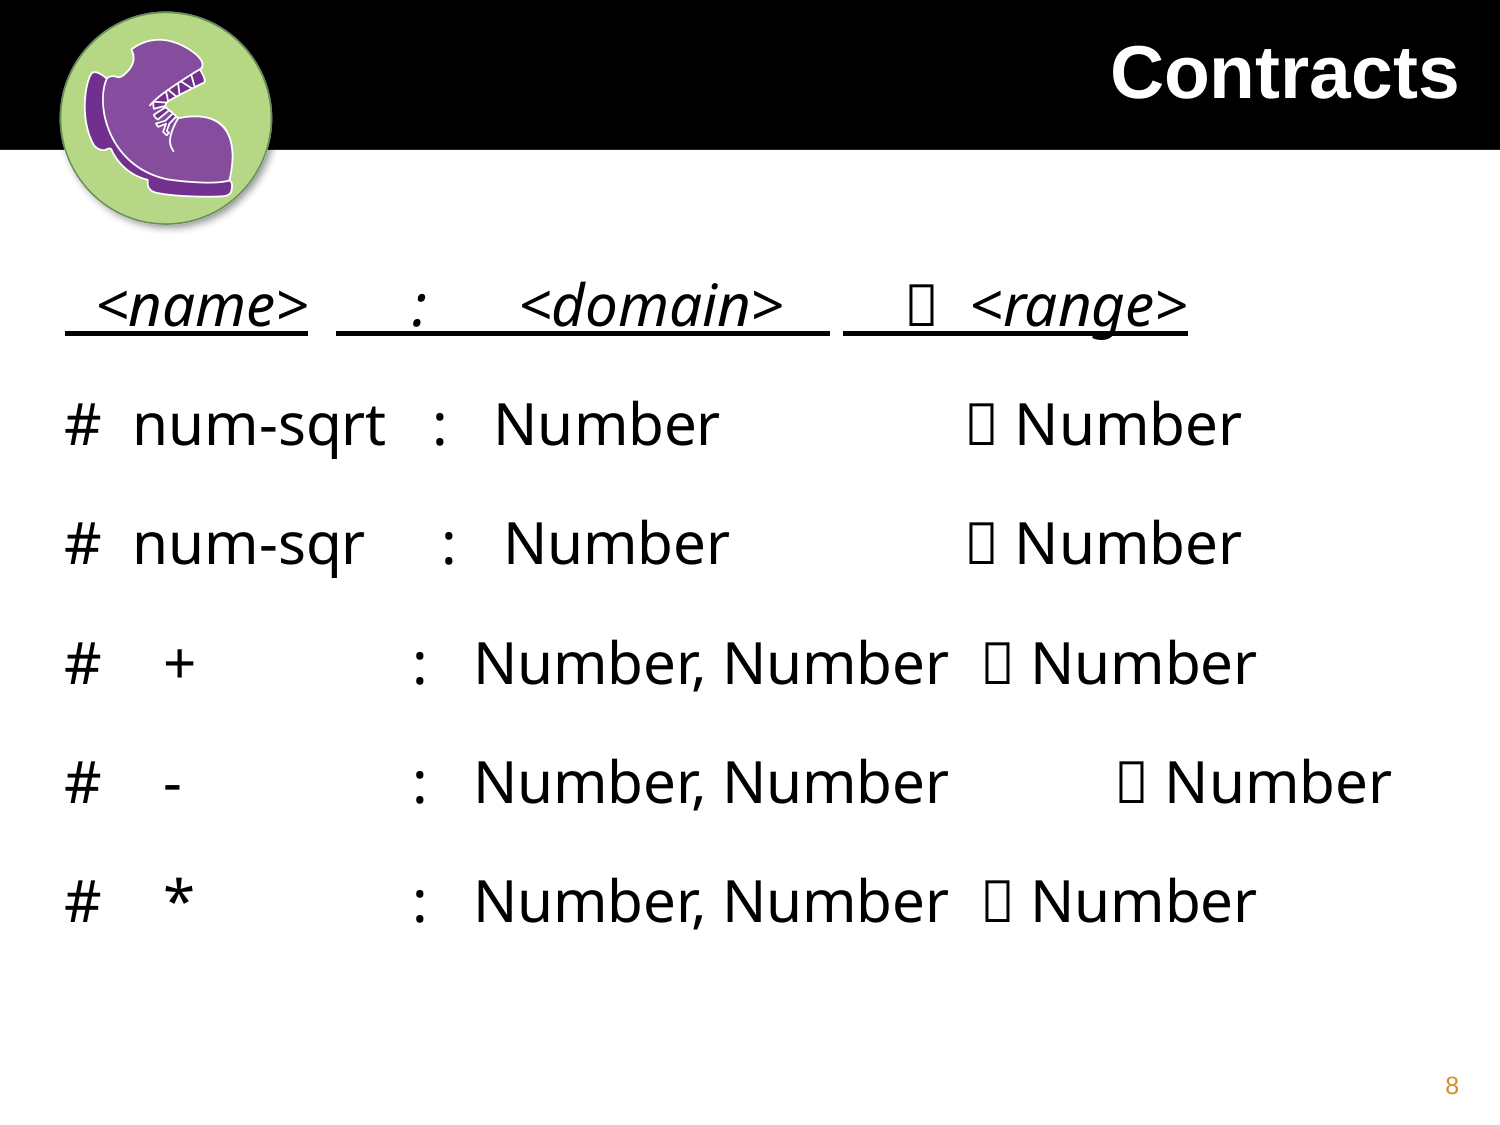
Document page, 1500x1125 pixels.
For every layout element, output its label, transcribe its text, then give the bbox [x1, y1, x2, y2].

picture [50, 138, 288, 238]
title Contracts [50, 0, 1475, 138]
slide_number 8 [1350, 1061, 1475, 1103]
text_box <name> : <domain>  <range> # num-sqrt : Number  Number # num-sqr : Number  Number # + : Number, Number  Number # - : Number, Number  Number # * : Number, Number  Number [49, 260, 1463, 942]
